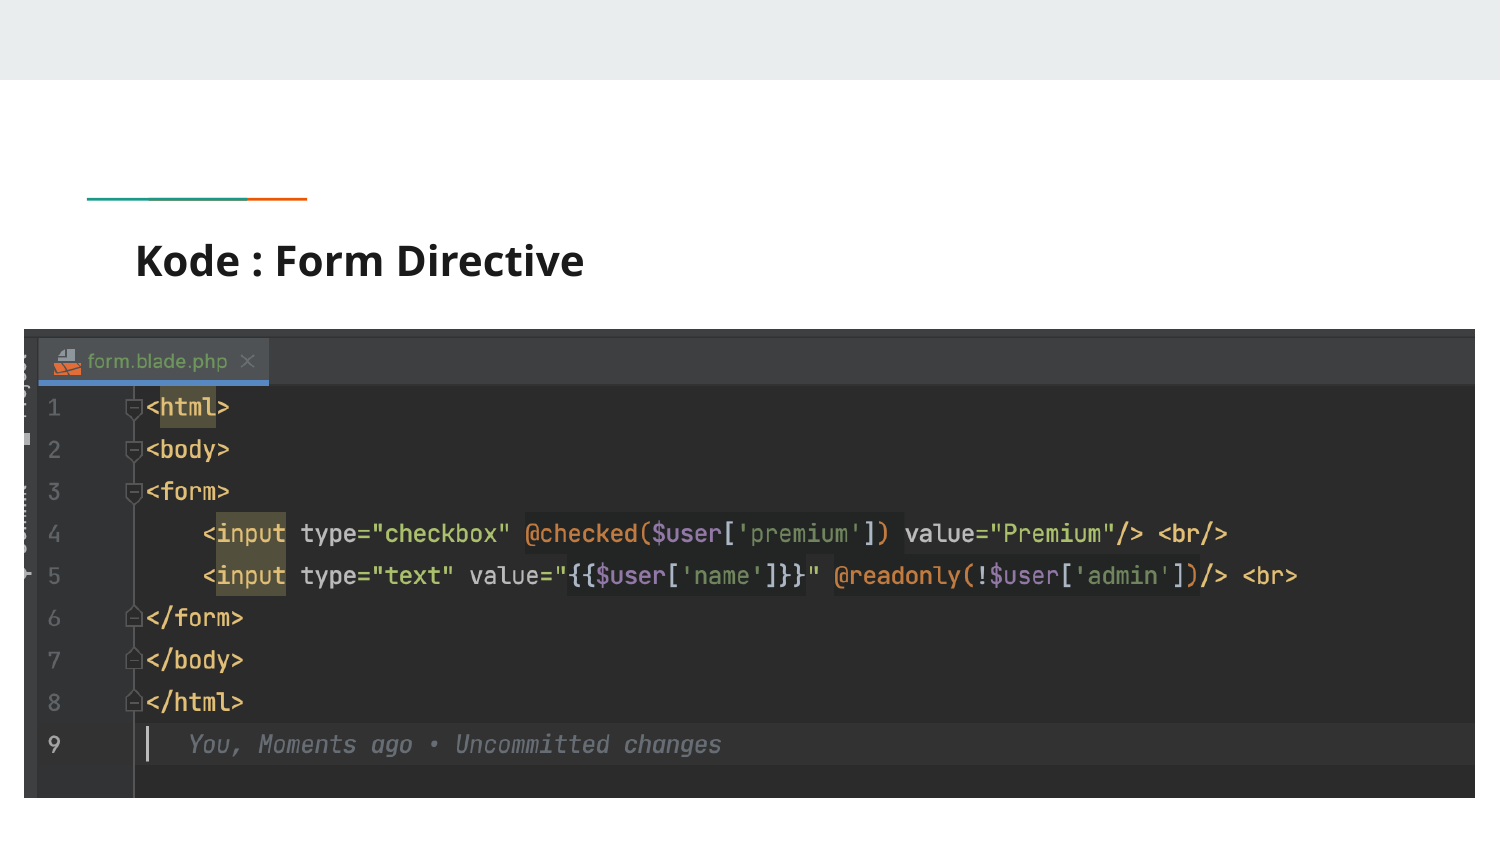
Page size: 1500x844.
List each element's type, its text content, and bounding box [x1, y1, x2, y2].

picture [24, 328, 1476, 799]
title Kode : Form Directive [119, 216, 1381, 305]
